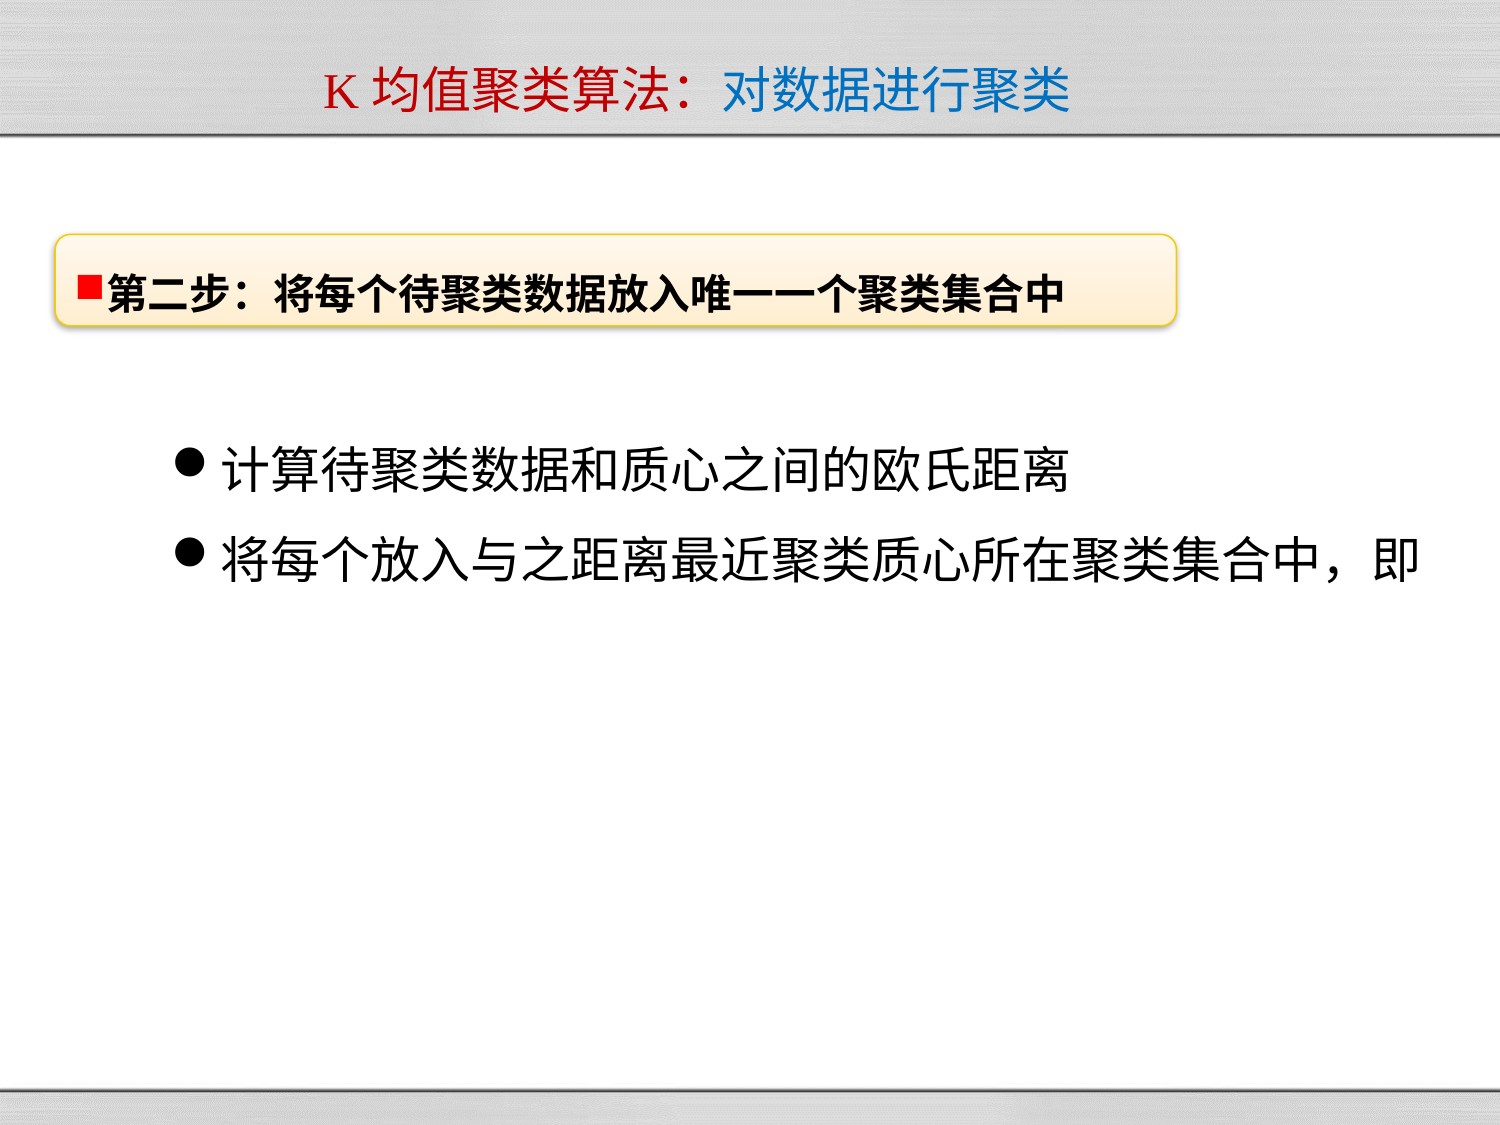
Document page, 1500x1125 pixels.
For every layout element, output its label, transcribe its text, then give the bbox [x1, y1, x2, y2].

text_box 第二步：将每个待聚类数据放入唯一一个聚类集合中 [55, 234, 1177, 326]
picture [0, 0, 1500, 1125]
title K均值聚类算法：对数据进行聚类 [81, 30, 1313, 139]
